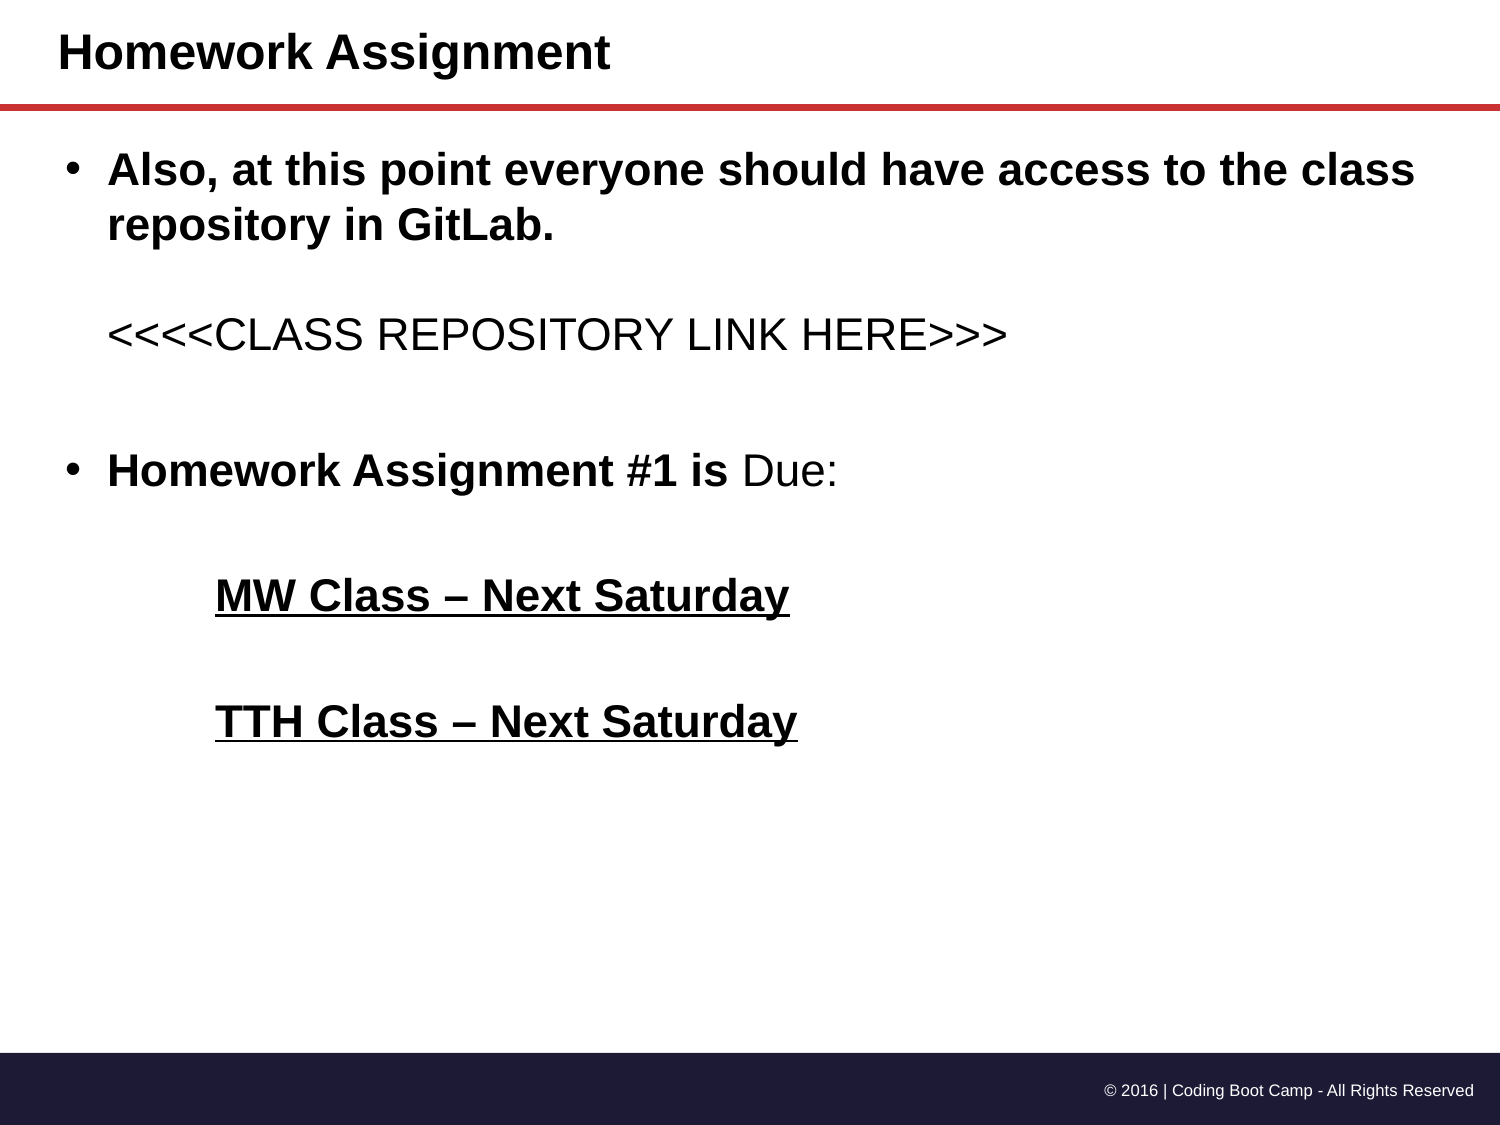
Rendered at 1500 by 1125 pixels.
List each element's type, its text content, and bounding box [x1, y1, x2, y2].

title Homework Assignment [49, 0, 948, 108]
text_box Also, at this point everyone should have access to the class repository in GitLab. <<<<CLASS REPOSITORY LINK HERE>>> Homework Assignment #1 is Due: MW Class – Next Saturday TTH Class – Next Saturday [49, 125, 1484, 762]
